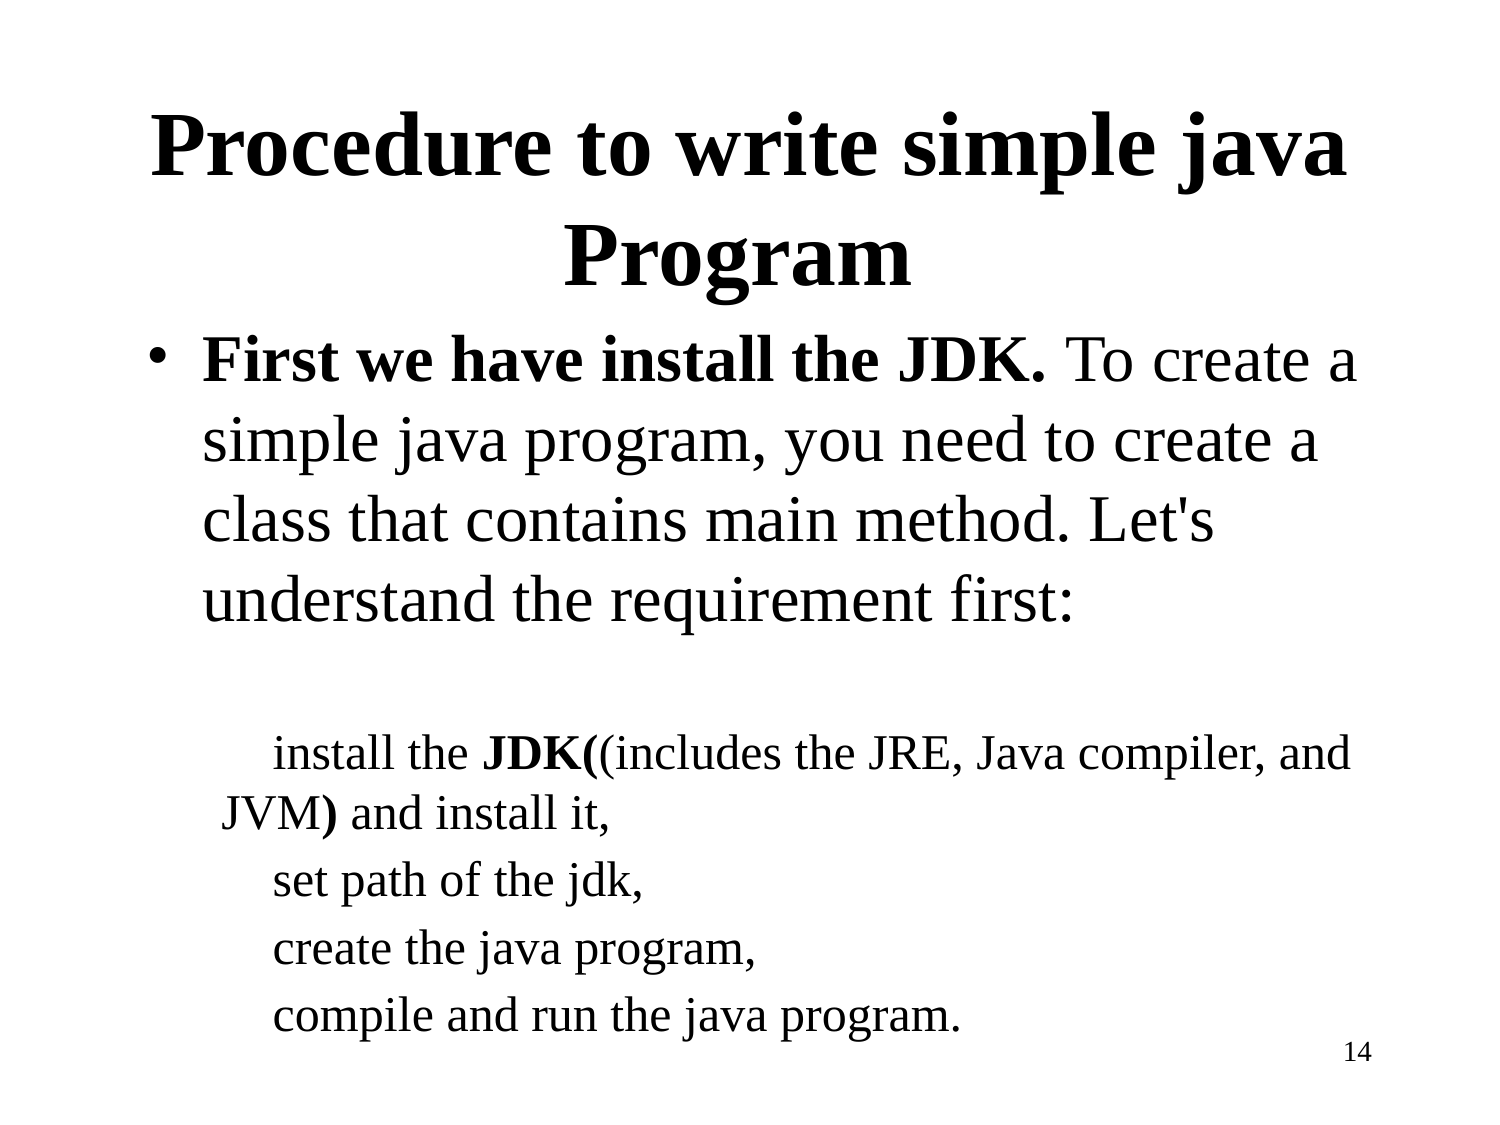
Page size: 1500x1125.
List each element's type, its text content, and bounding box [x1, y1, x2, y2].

list First we have install the JDK. To create a simple java program, you need to create a class that contains main method. Let's understand the requirement first:  install the JDK((includes the JRE, Java compiler, and JVM) and install it,  set path of the jdk,  create the java program,  compile and run the java program. [112, 307, 1388, 1088]
slide_number 14 [1074, 1025, 1388, 1100]
title Procedure to write simple java Program [112, 99, 1388, 288]
